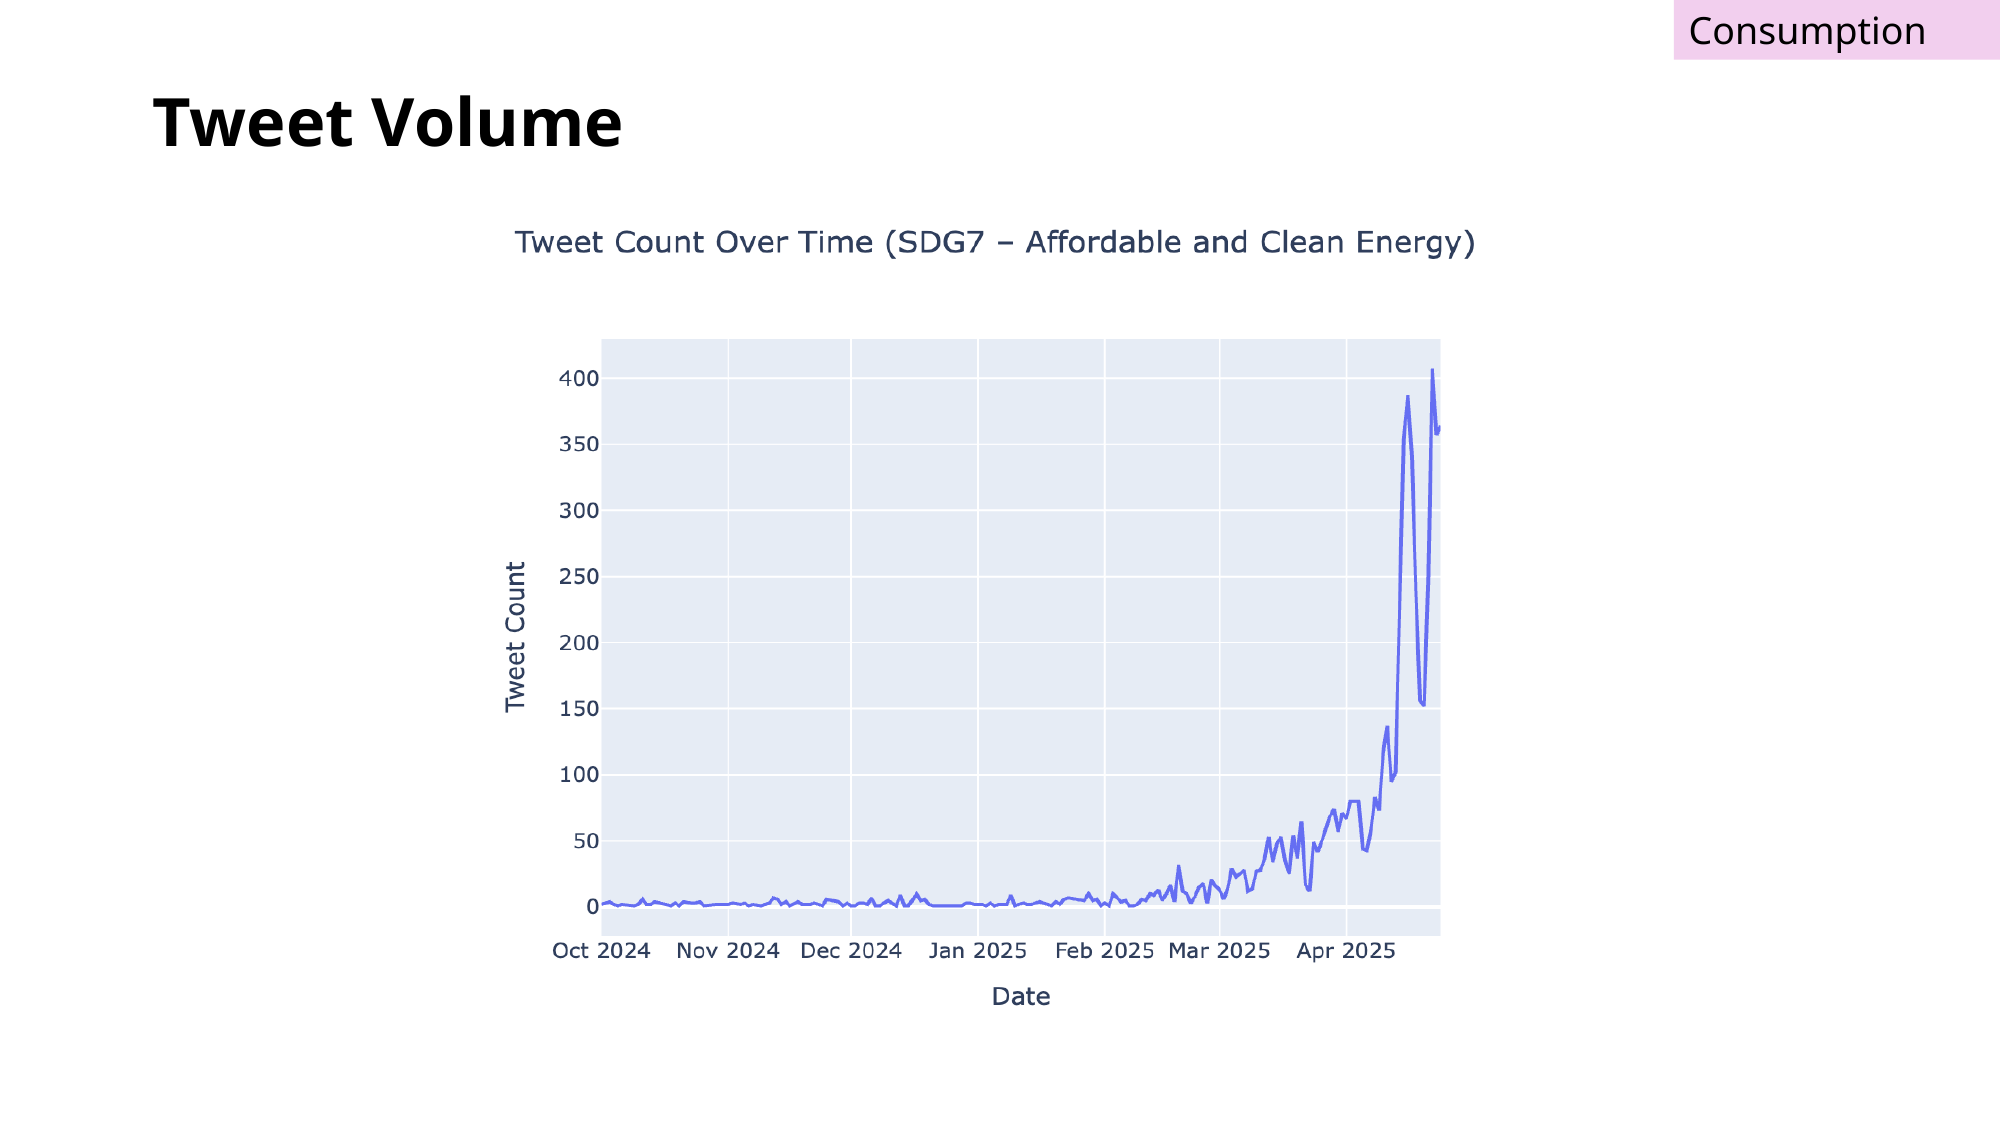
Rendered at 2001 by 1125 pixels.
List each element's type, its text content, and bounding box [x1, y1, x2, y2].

text_box Consumption [1673, 0, 2000, 60]
picture [482, 188, 1517, 1027]
title Tweet Volume [137, 59, 1863, 190]
